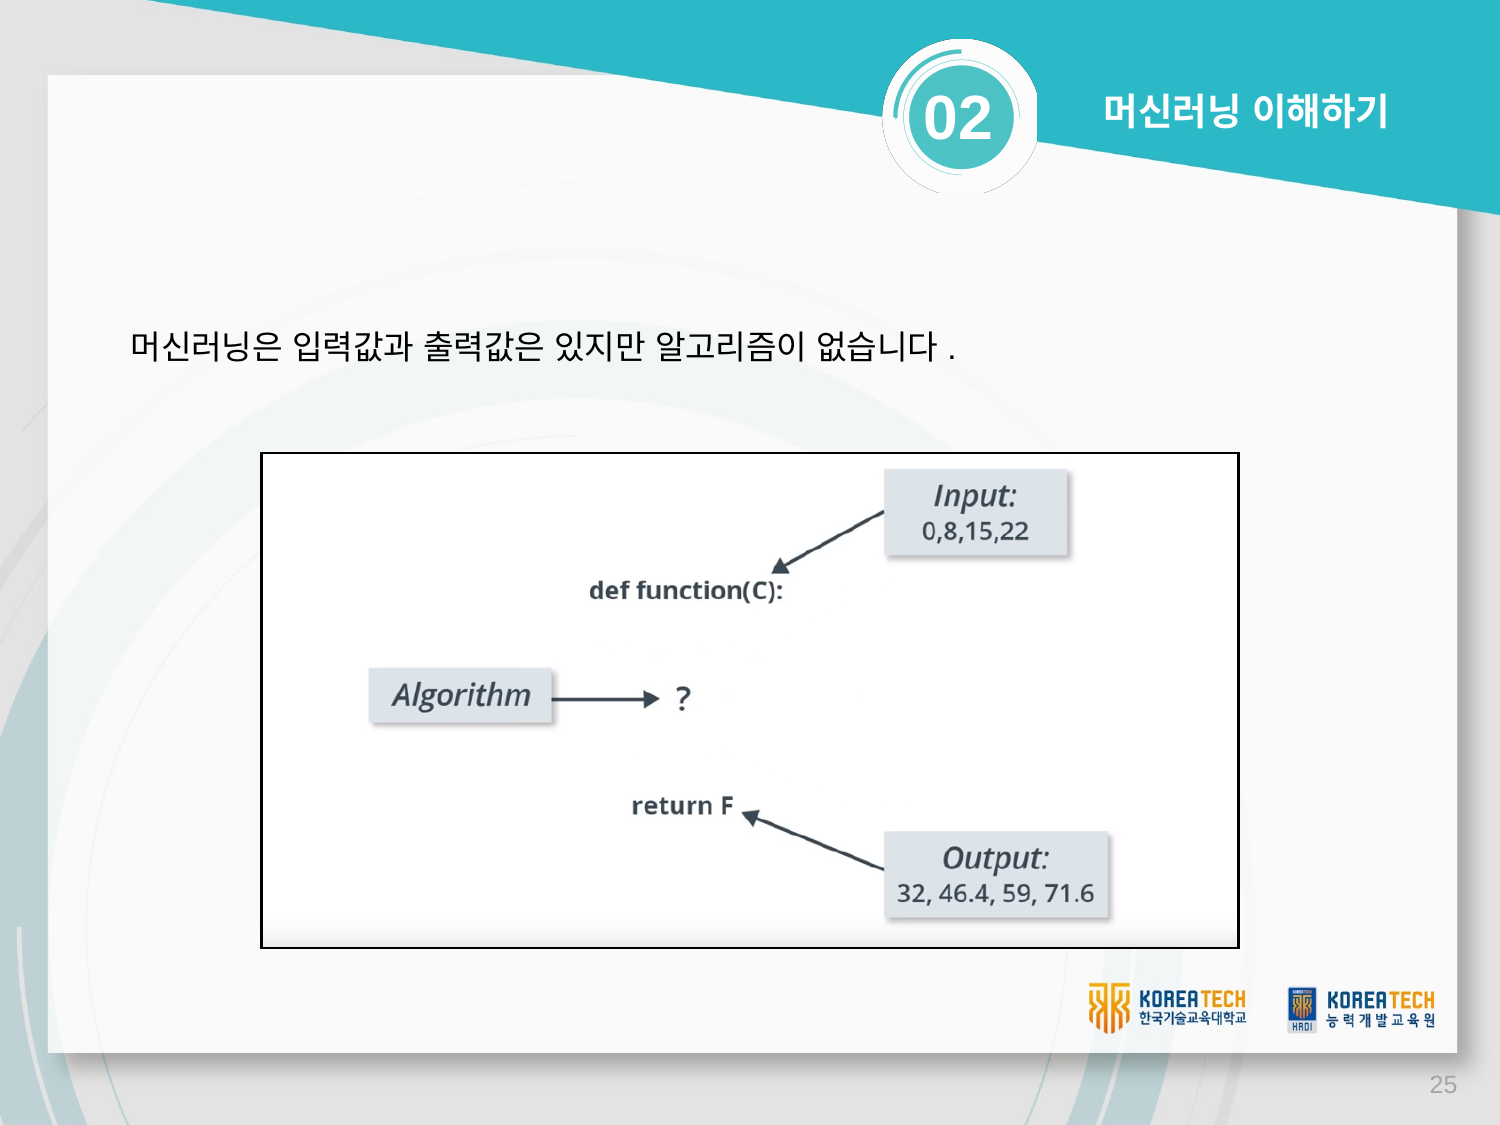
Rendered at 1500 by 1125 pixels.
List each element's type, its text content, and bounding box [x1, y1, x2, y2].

text_box 머신러닝은 입력값과 출력값은 있지만 알고리즘이 없습니다. [115, 259, 1406, 866]
picture [0, 0, 1500, 1125]
slide_number 25 [1225, 1053, 1473, 1114]
text_box 머신러닝 이해하기 [1053, 80, 1441, 172]
